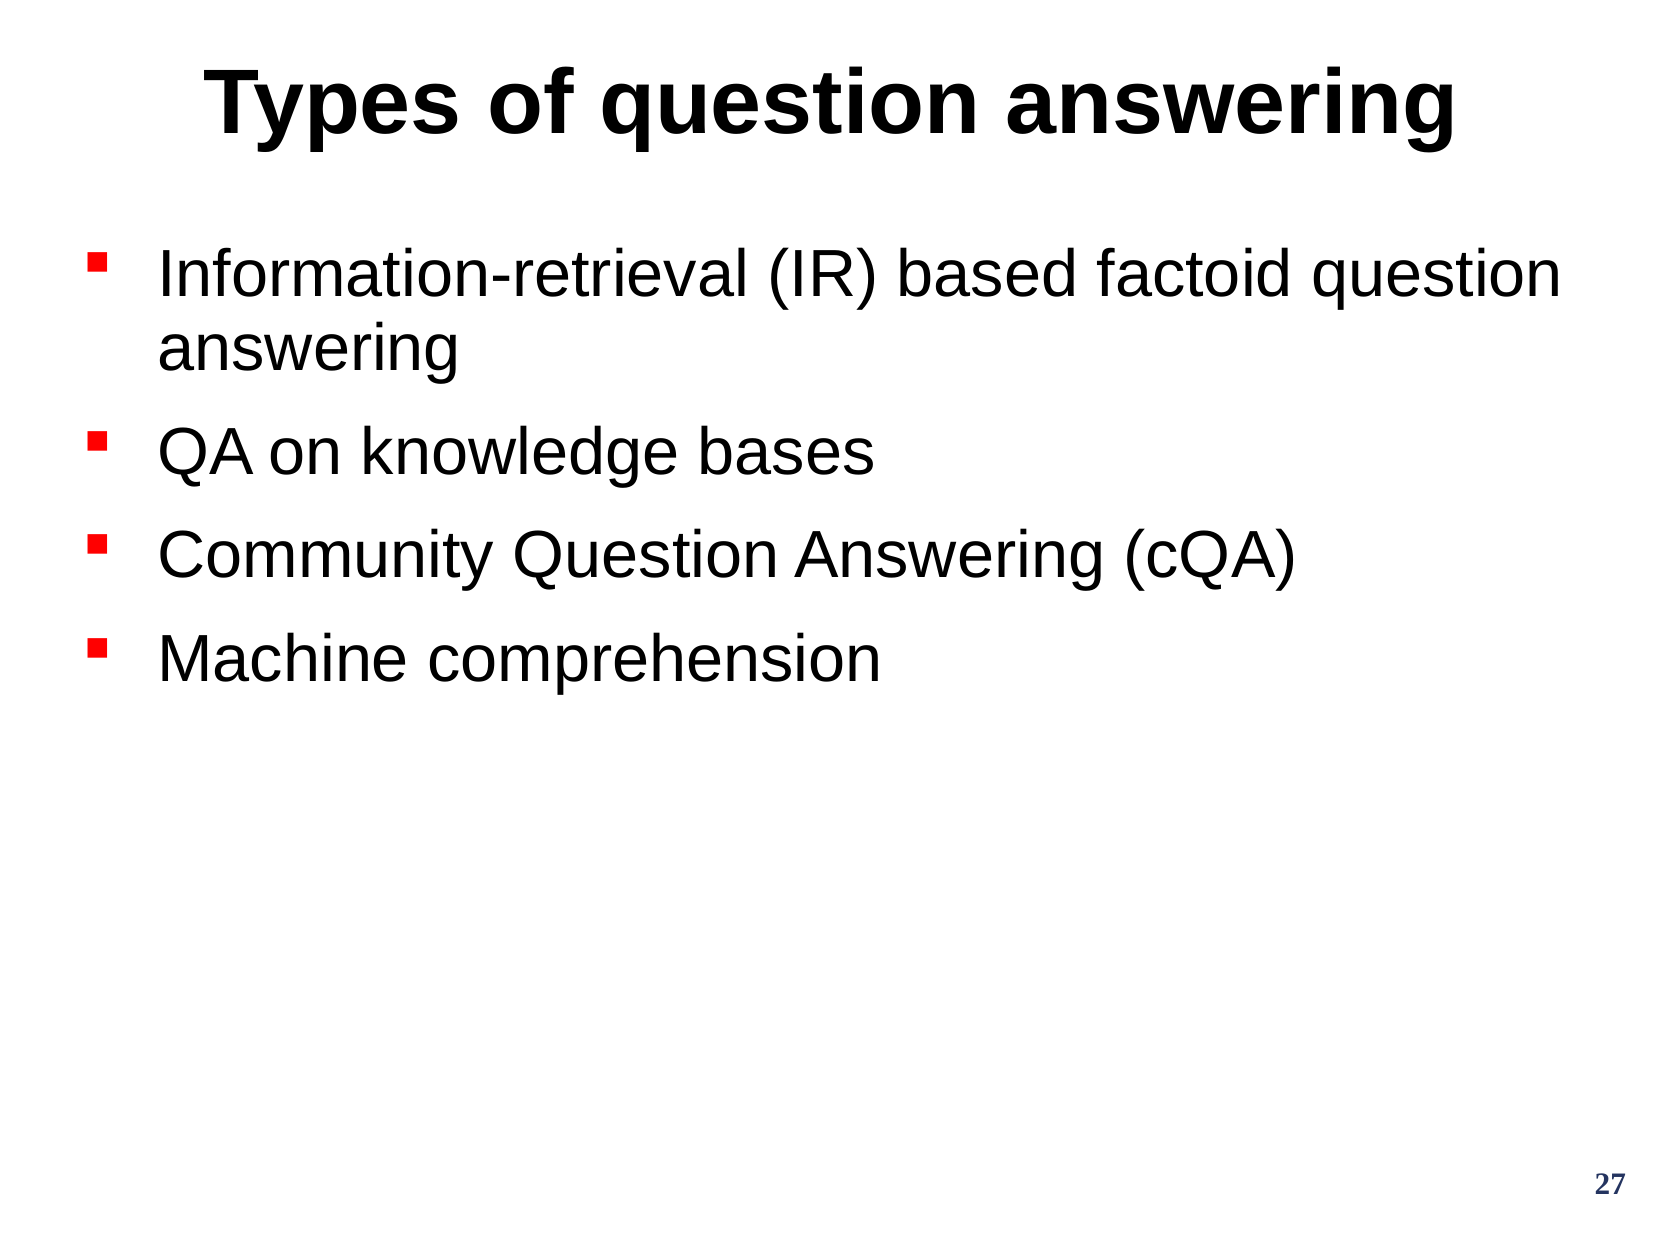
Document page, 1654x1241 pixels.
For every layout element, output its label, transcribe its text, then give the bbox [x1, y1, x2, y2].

slide_number 27 [1494, 1167, 1627, 1200]
title Types of question answering [88, 56, 1577, 150]
list Information-retrieval (IR) based factoid question answering QA on knowledge bases Community Question Answering (cQA) Machine comprehension [82, 232, 1571, 1091]
